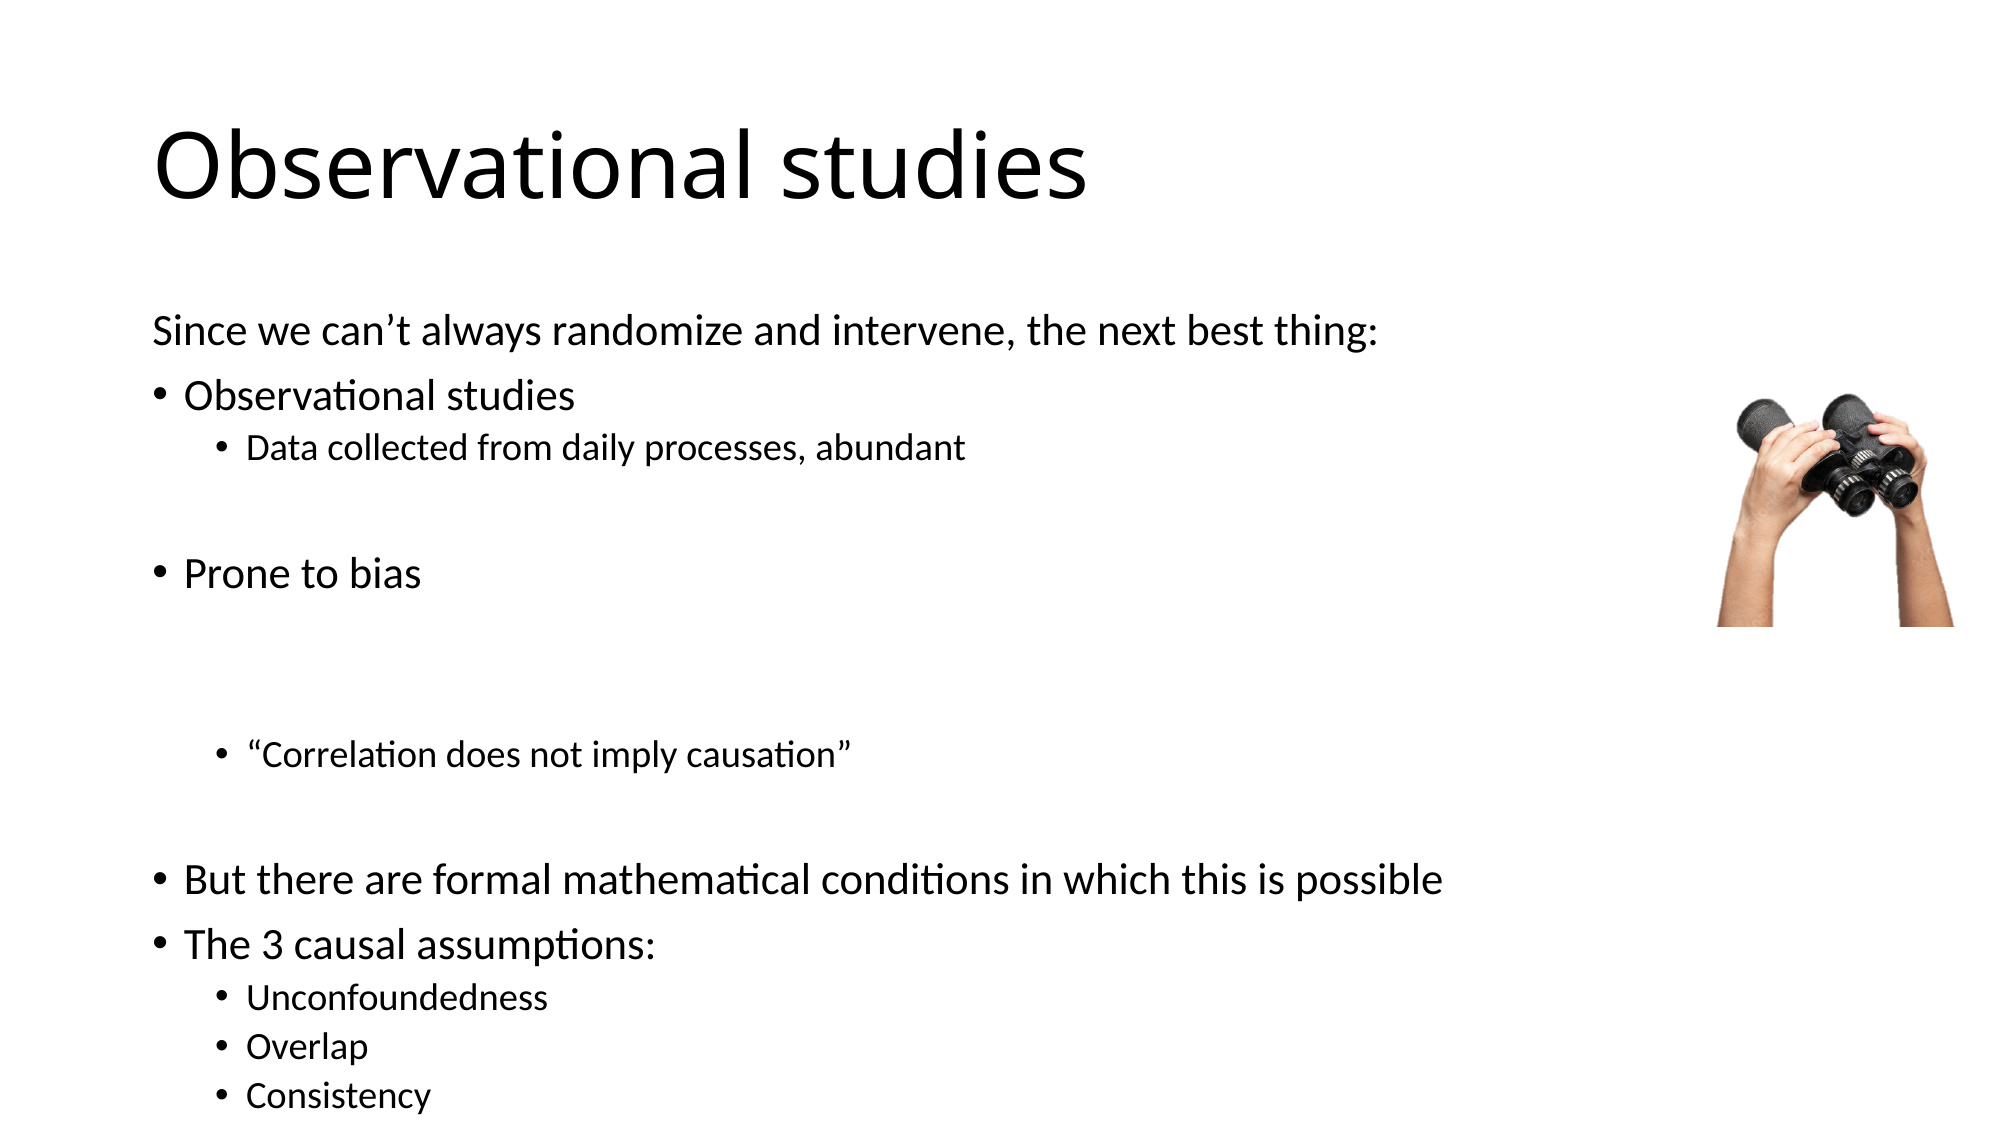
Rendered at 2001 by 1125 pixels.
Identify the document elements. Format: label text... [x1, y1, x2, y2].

picture [1394, 223, 2000, 627]
title Observational studies [137, 59, 1863, 278]
